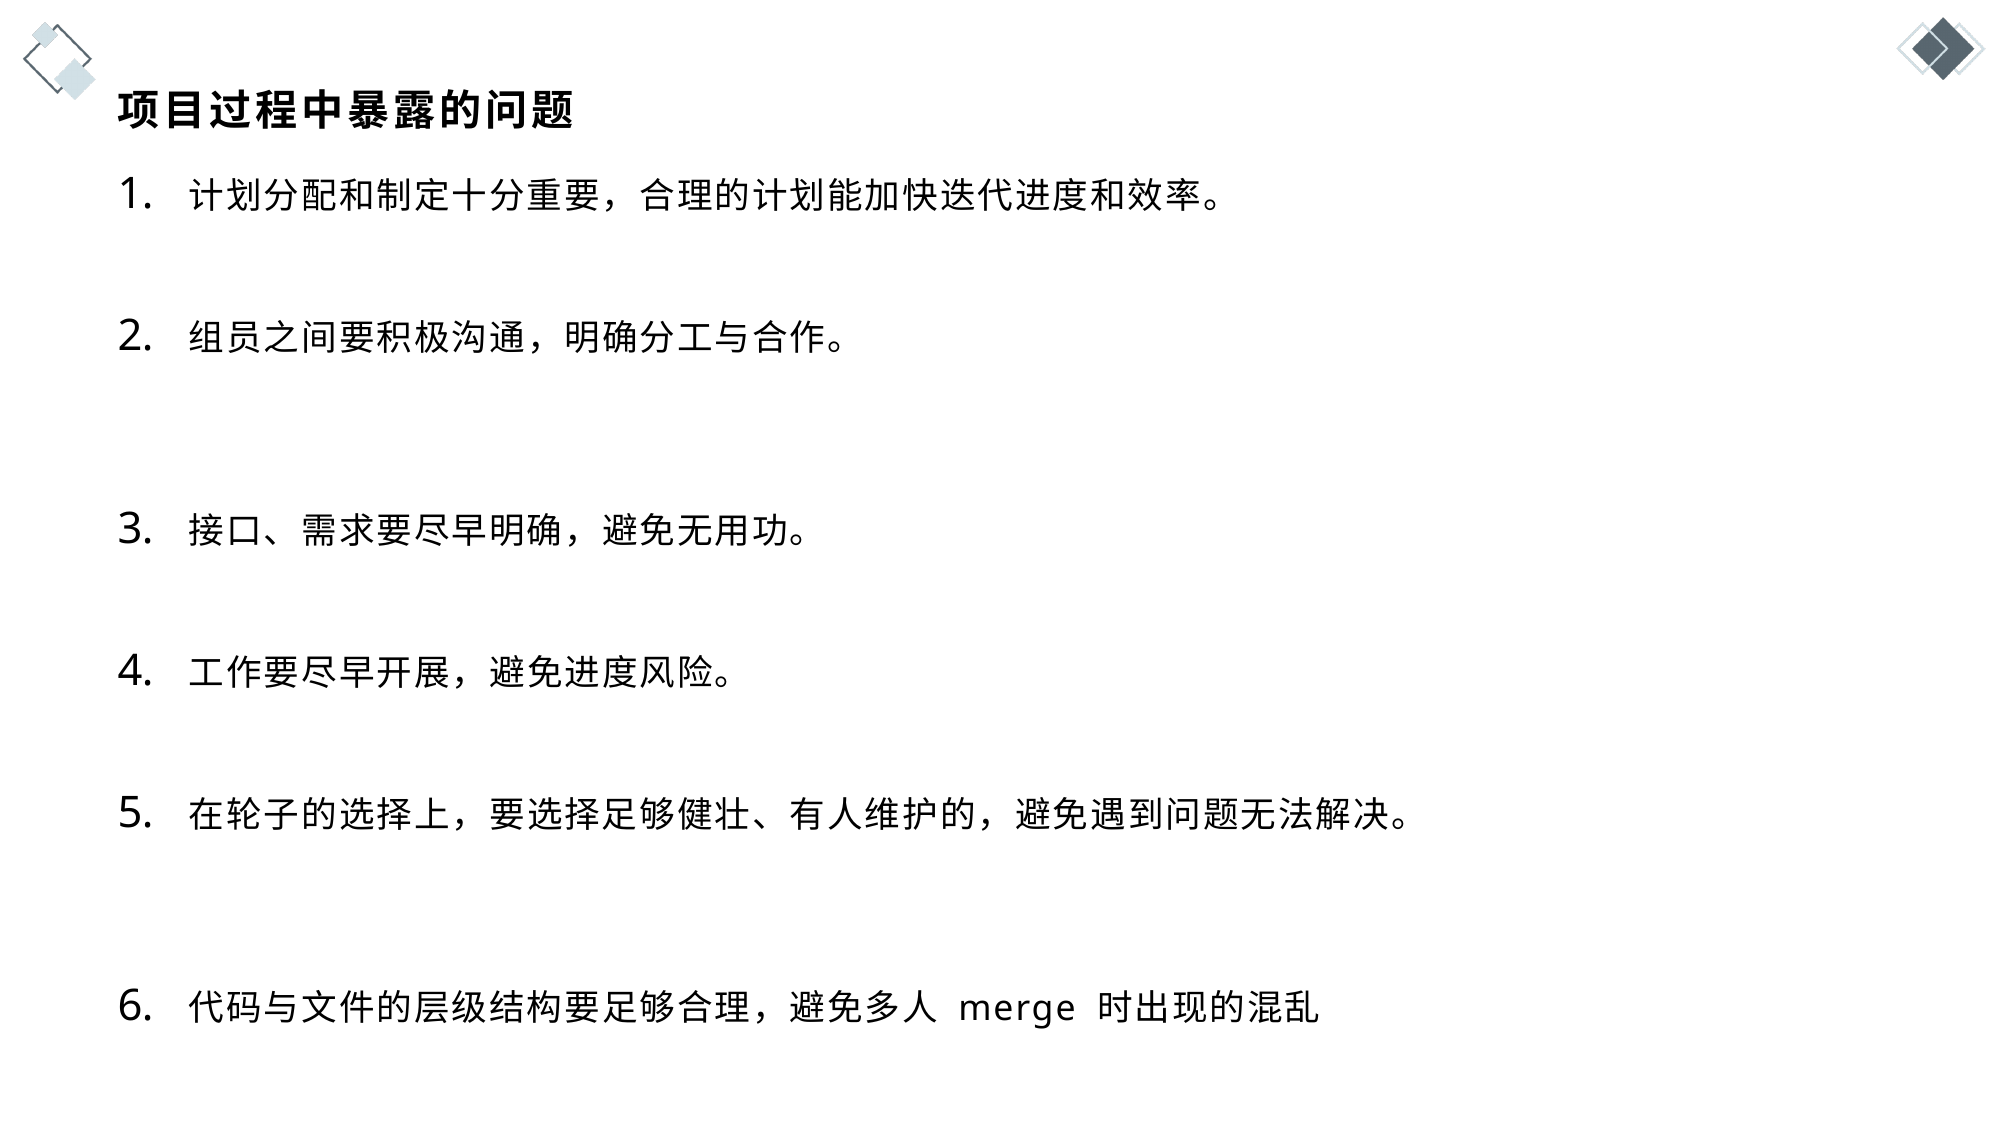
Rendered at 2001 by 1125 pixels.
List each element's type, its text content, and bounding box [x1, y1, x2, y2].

picture [0, 0, 119, 122]
picture [1881, 0, 2000, 98]
title 项目过程中暴露的问题 [109, 72, 1891, 146]
list 计划分配和制定十分重要，合理的计划能加快迭代进度和效率。 组员之间要积极沟通，明确分工与合作。 接口、需求要尽早明确，避免无用功。 工作要尽早开展，避免进度风险。 在轮子的选择上，要选择足够健壮、有人维护的，避免遇到问题无法解决。 代码与文件的层级结构要足够合理，避免多人 merge 时出现的混乱 [109, 155, 1891, 1041]
